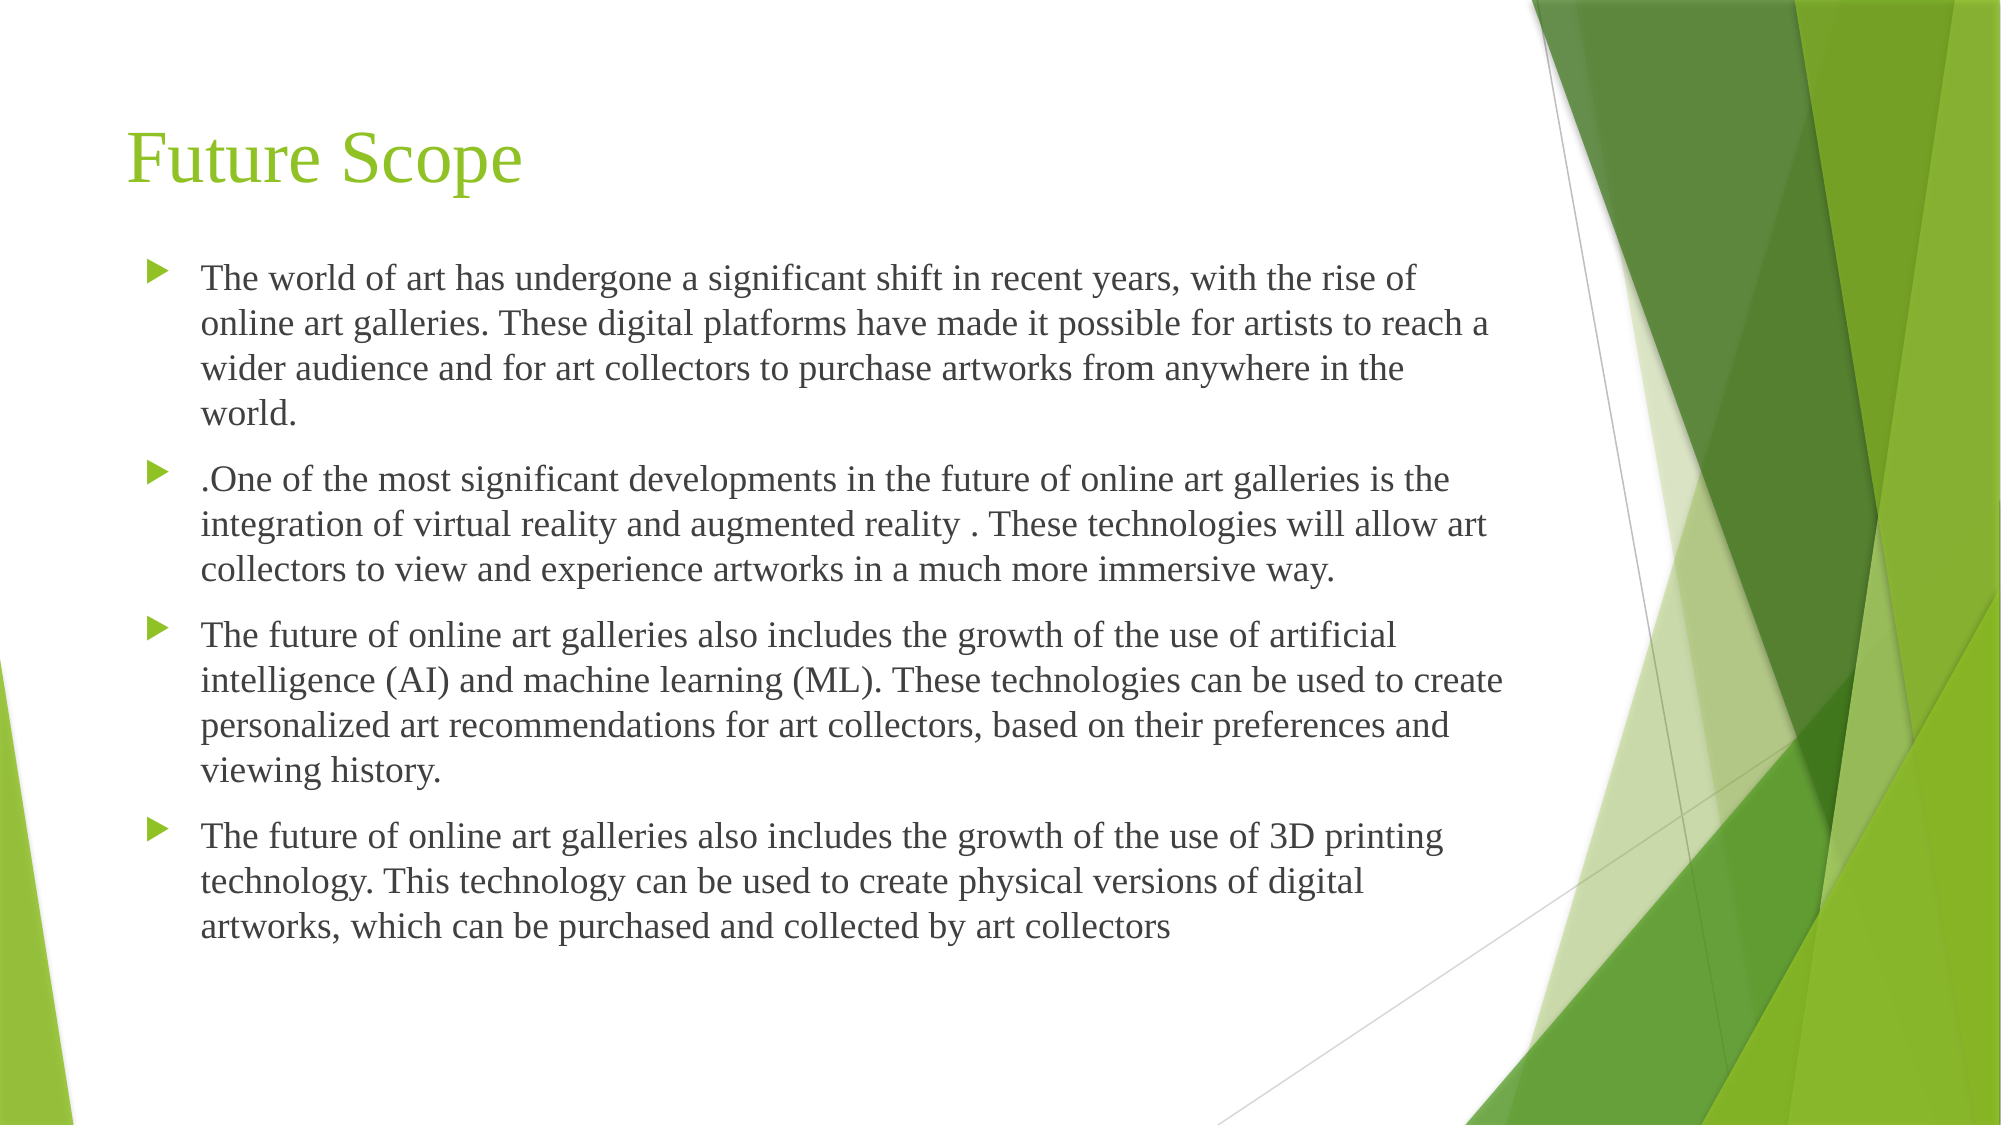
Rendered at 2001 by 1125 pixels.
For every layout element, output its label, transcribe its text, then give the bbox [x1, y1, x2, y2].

list The world of art has undergone a significant shift in recent years, with the rise of online art galleries. These digital platforms have made it possible for artists to reach a wider audience and for art collectors to purchase artworks from anywhere in the world. .One of the most significant developments in the future of online art galleries is the integration of virtual reality and augmented reality . These technologies will allow art collectors to view and experience artworks in a much more immersive way. The future of online art galleries also includes the growth of the use of artificial intelligence (AI) and machine learning (ML). These technologies can be used to create personalized art recommendations for art collectors, based on their preferences and viewing history. The future of online art galleries also includes the growth of the use of 3D printing technology. This technology can be used to create physical versions of digital artworks, which can be purchased and collected by art collectors [129, 245, 1522, 992]
title Future Scope [111, 99, 1480, 231]
